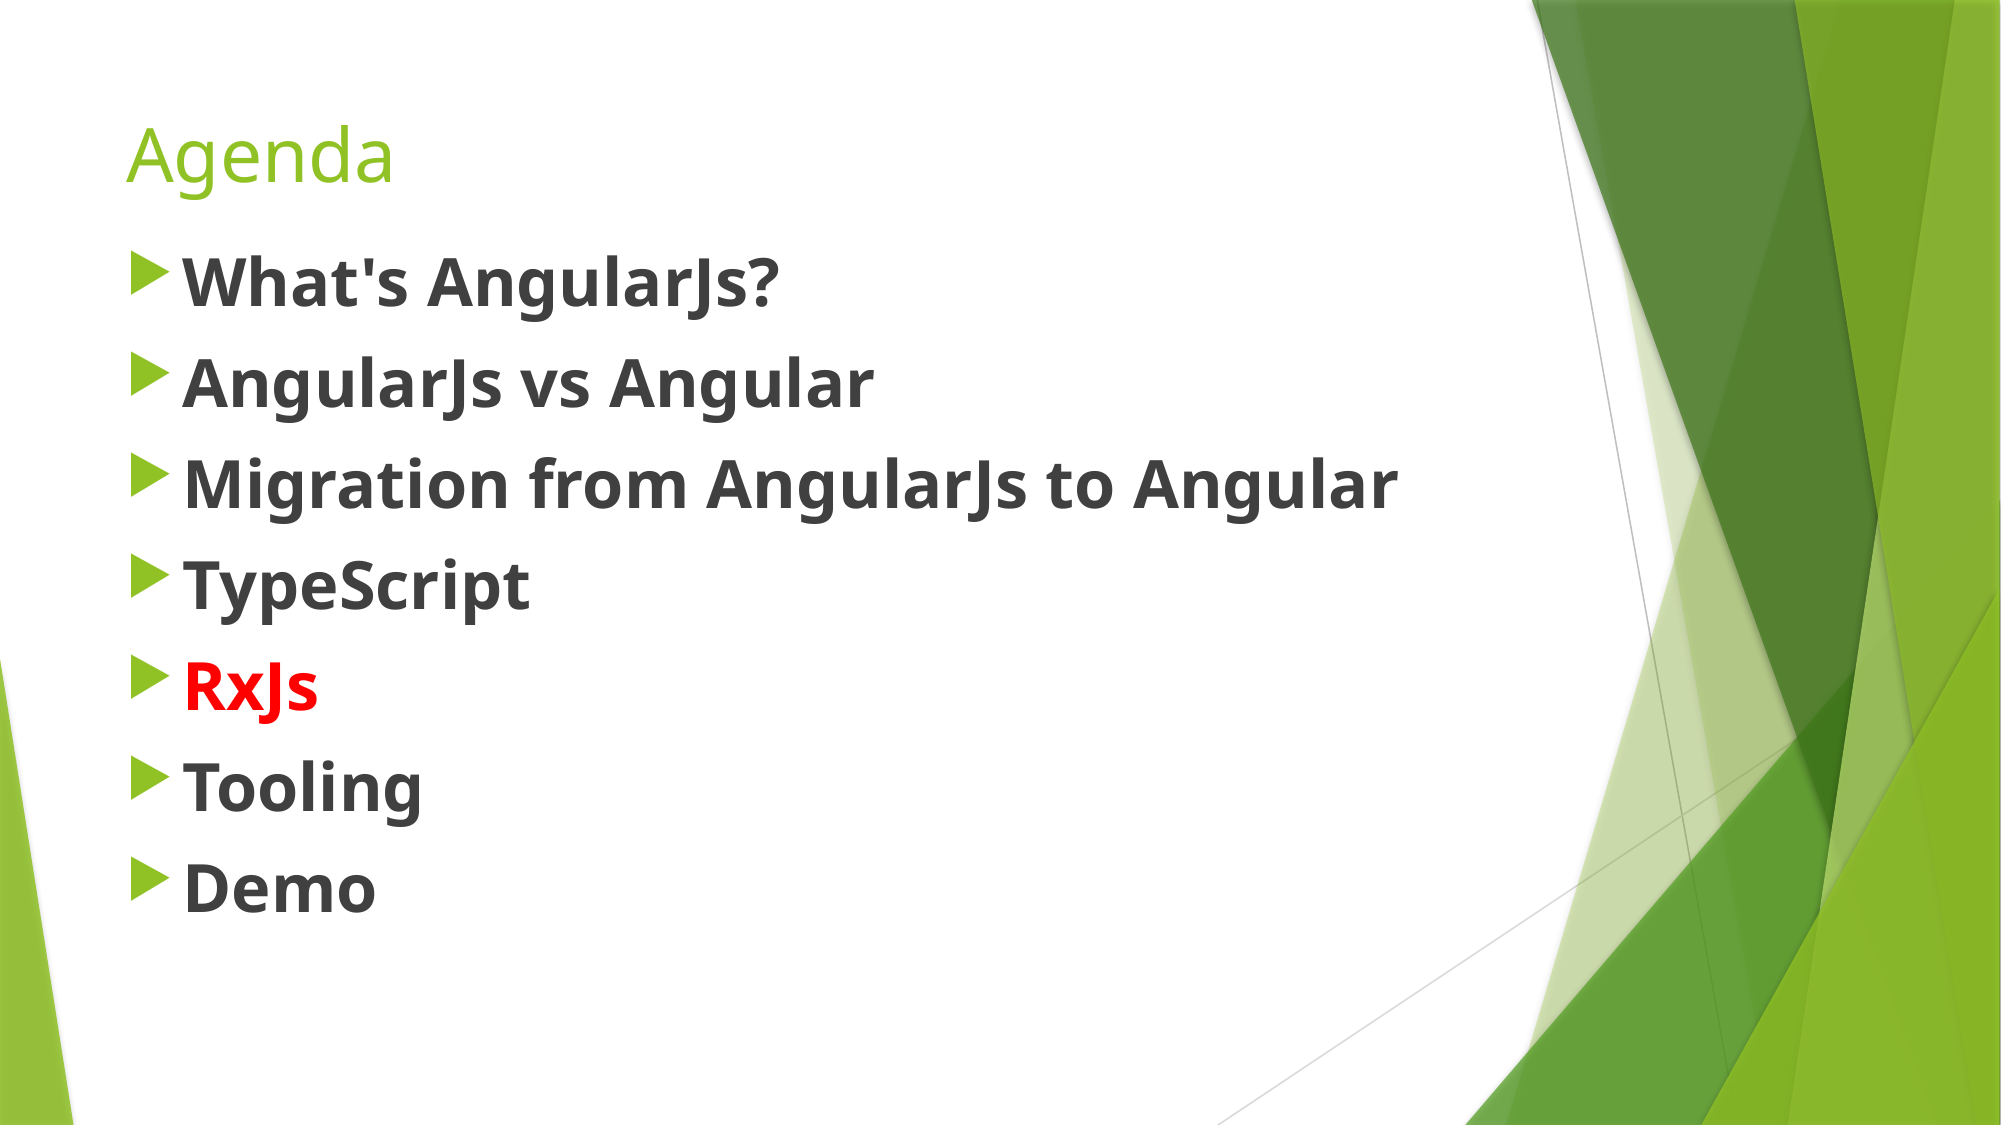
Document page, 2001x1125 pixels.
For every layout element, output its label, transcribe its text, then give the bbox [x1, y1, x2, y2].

list What's AngularJs? AngularJs vs Angular Migration from AngularJs to Angular TypeScript RxJs Tooling Demo [111, 232, 1522, 977]
title Agenda [111, 99, 1522, 232]
